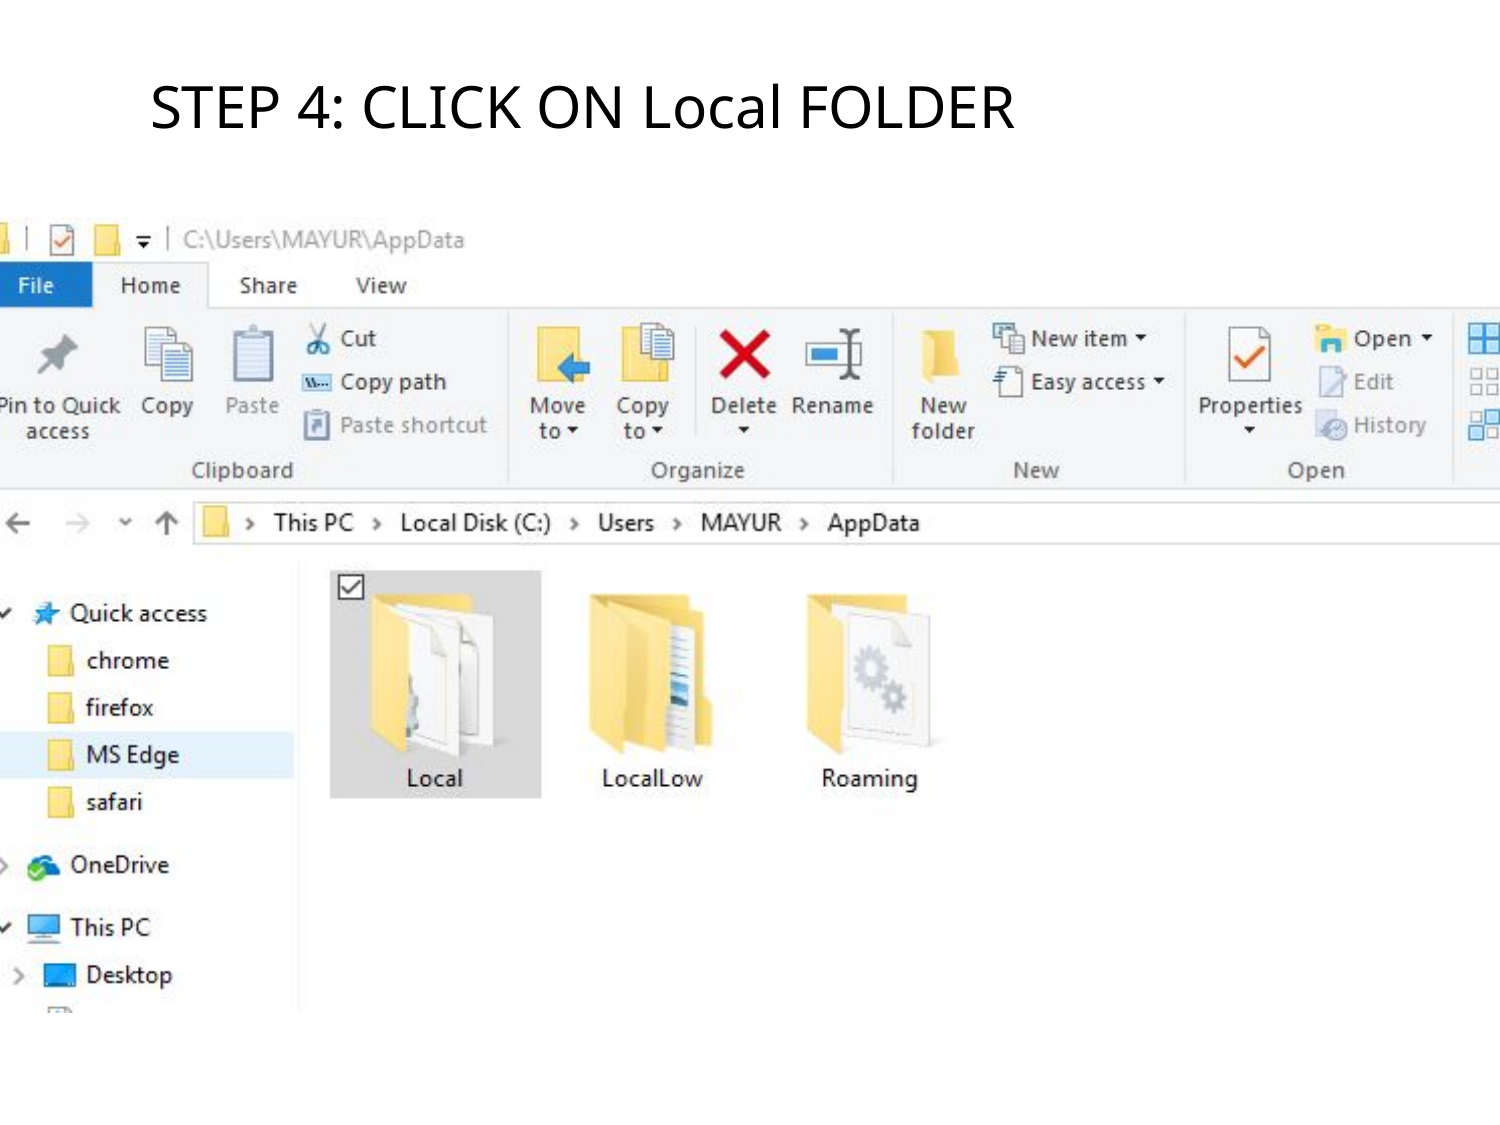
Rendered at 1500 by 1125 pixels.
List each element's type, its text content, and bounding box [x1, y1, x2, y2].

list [0, 217, 1500, 1013]
title Step 4: click on local folder [135, 60, 1369, 150]
